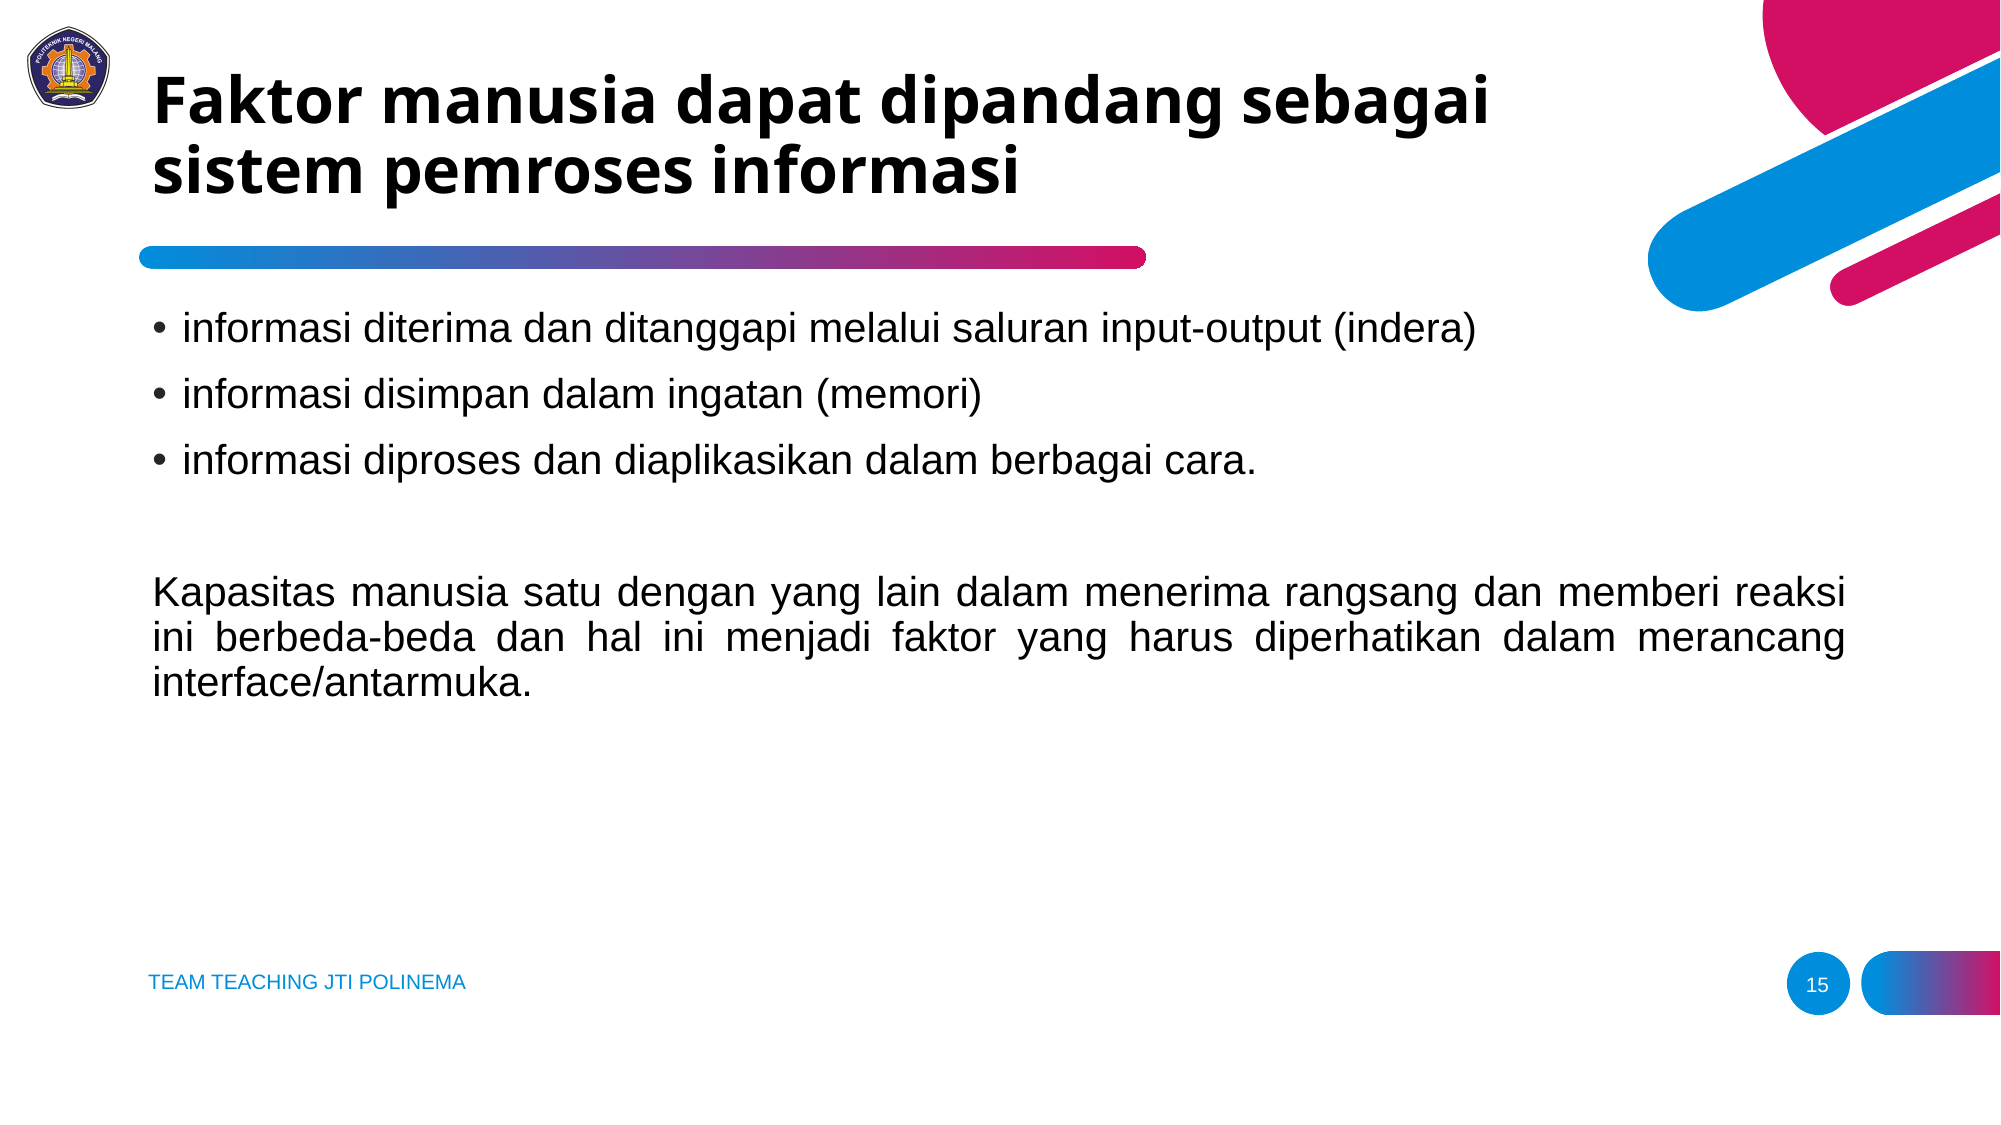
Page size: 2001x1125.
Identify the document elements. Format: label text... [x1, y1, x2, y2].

footer TEAM TEACHING JTI POLINEMA [133, 951, 809, 1011]
list informasi diterima dan ditanggapi melalui saluran input-output (indera) informasi disimpan dalam ingatan (memori) informasi diproses dan diaplikasikan dalam berbagai cara. Kapasitas manusia satu dengan yang lain dalam menerima rangsang dan memberi reaksi ini berbeda-beda dan hal ini menjadi faktor yang harus diperhatikan dalam merancang interface/antarmuka. [137, 299, 1863, 1014]
title Faktor manusia dapat dipandang sebagai sistem pemroses informasi [137, 59, 1623, 215]
slide_number 15 [1772, 954, 1863, 1015]
picture [27, 26, 110, 109]
